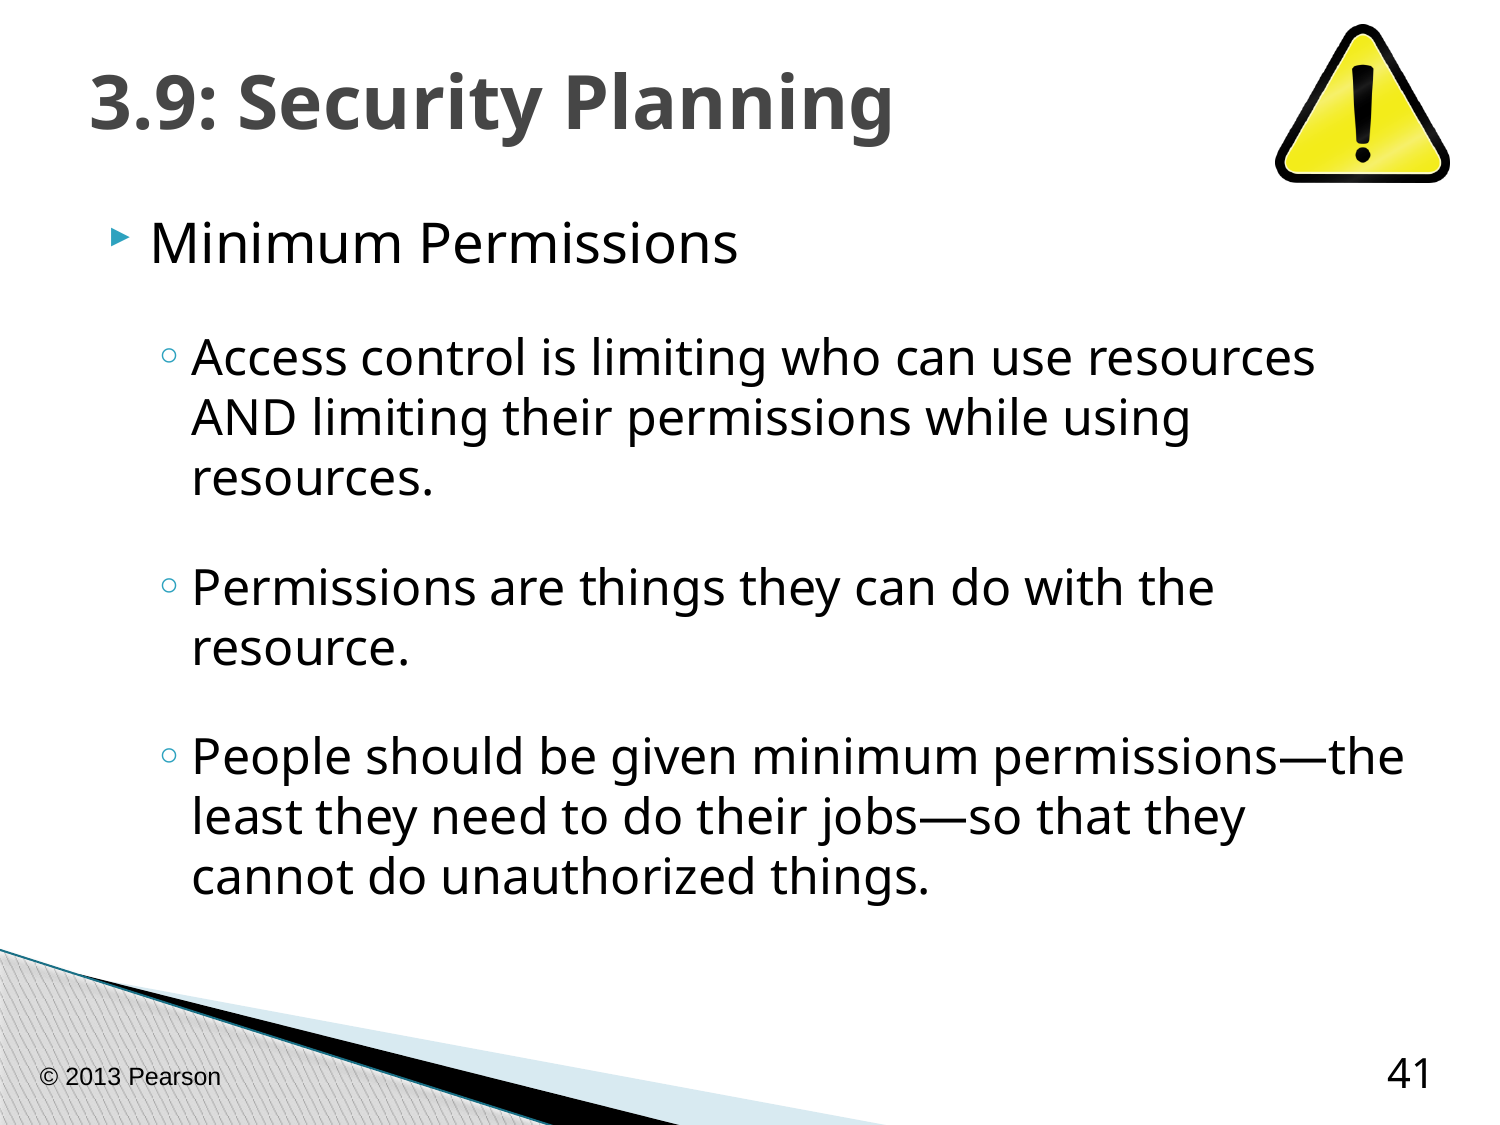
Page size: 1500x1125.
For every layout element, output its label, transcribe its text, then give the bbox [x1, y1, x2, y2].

title 3.9: Security Planning [75, 37, 1268, 163]
picture [1274, 24, 1451, 183]
slide_number 41 [1325, 1051, 1450, 1112]
list Minimum Permissions Access control is limiting who can use resources AND limiting their permissions while using resources. Permissions are things they can do with the resource. People should be given minimum permissions—the least they need to do their jobs—so that they cannot do unauthorized things. [74, 199, 1426, 995]
footer © 2013 Pearson [24, 1050, 238, 1098]
